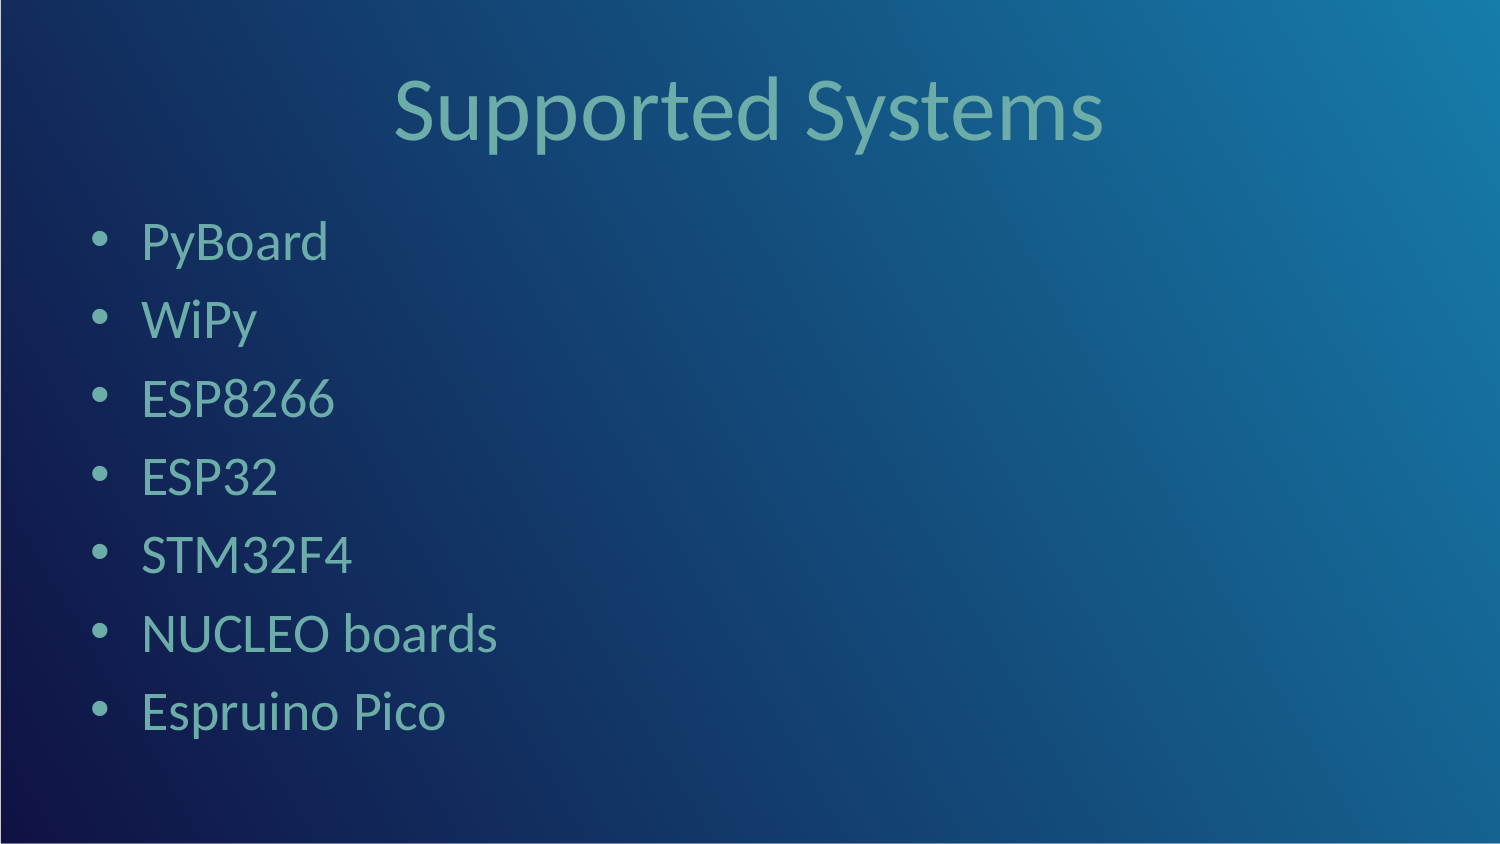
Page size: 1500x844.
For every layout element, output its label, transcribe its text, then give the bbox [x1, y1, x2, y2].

title Supported Systems [75, 33, 1425, 175]
picture [0, 0, 1500, 844]
list PyBoard WiPy ESP8266 ESP32 STM32F4 NUCLEO boards Espruino Pico [75, 196, 1425, 754]
